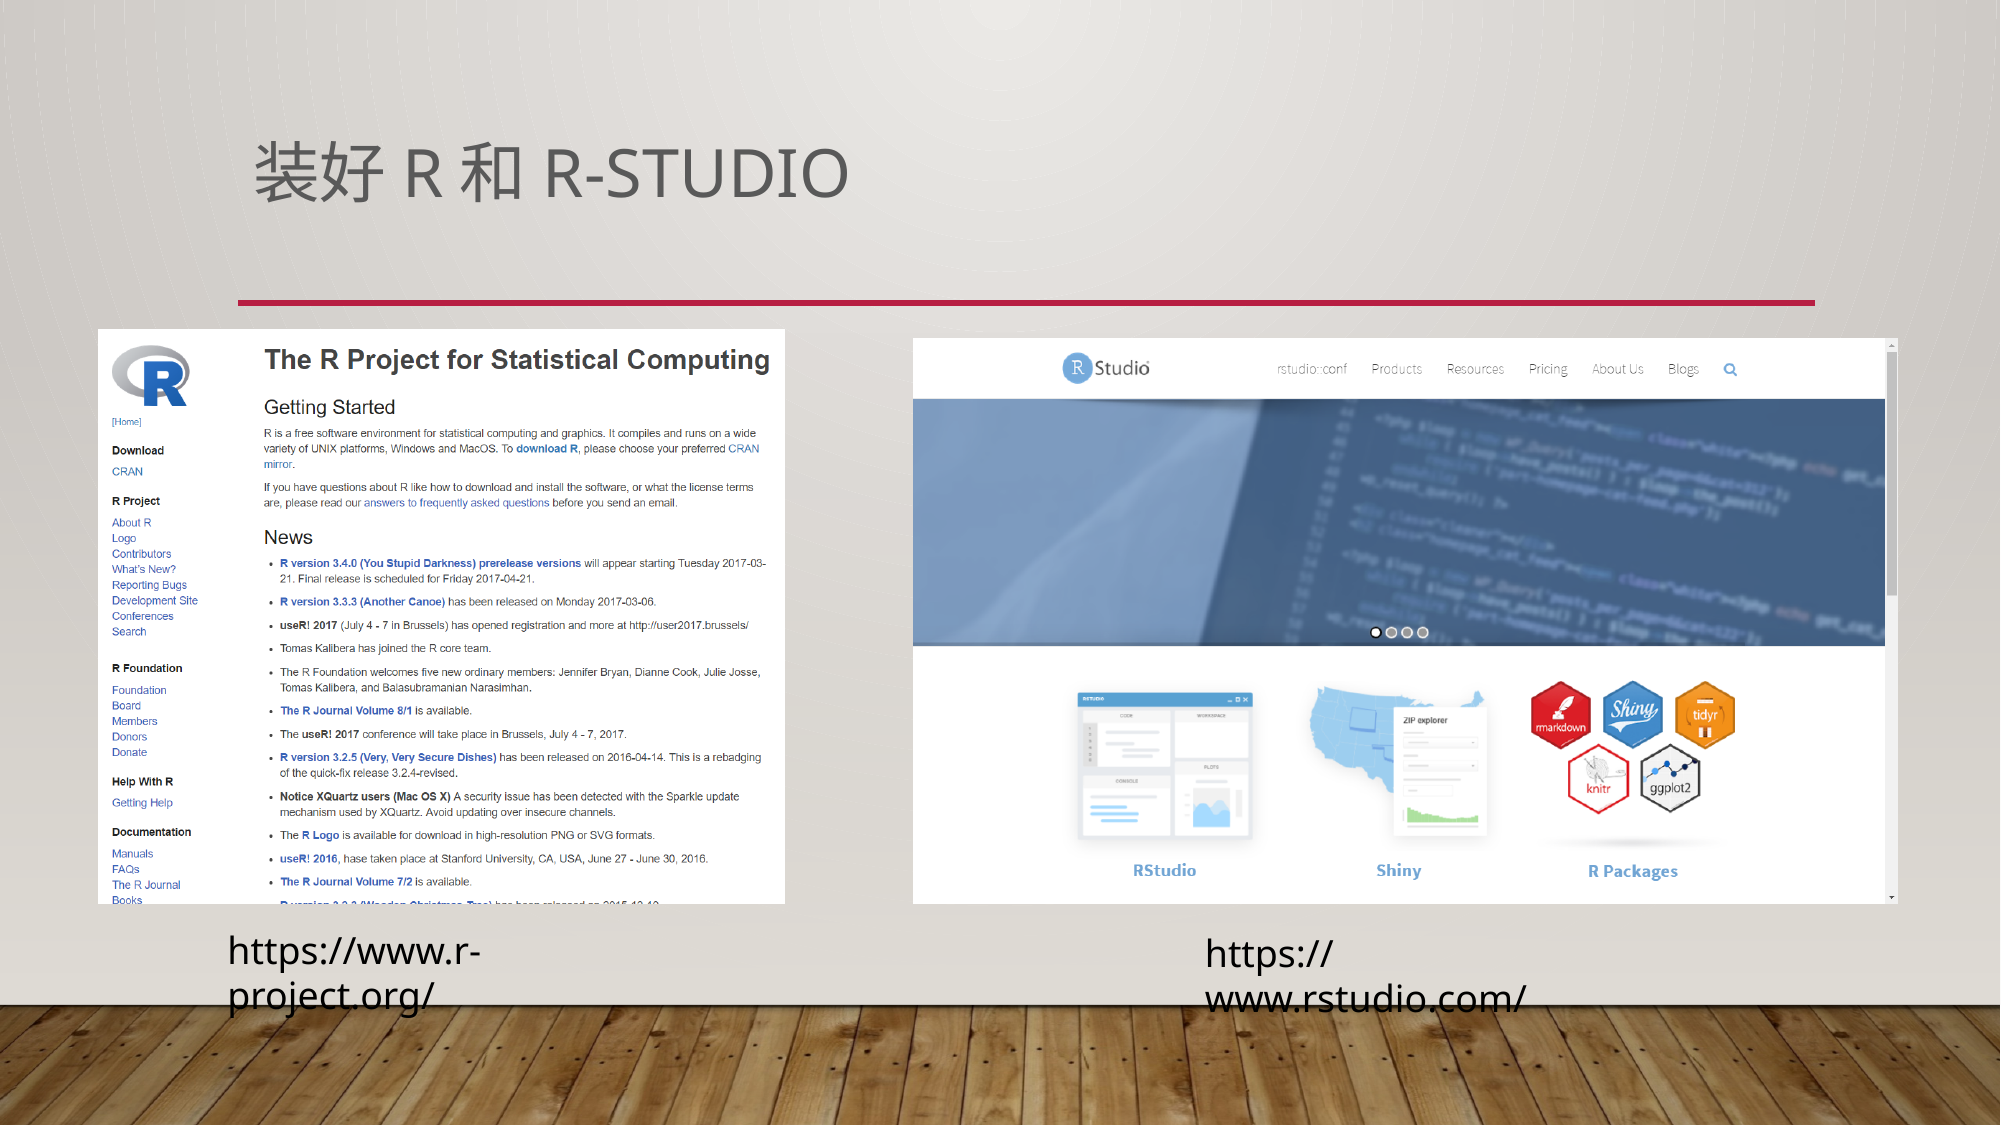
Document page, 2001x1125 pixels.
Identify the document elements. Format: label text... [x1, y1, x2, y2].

title 装好R和R-studio [238, 131, 1814, 305]
picture [913, 337, 1899, 905]
picture [0, 1005, 2000, 1125]
text_box https://www.r-project.org/ [212, 919, 644, 1025]
picture [98, 329, 785, 905]
text_box https://www.rstudio.com/ [1190, 923, 1622, 1028]
